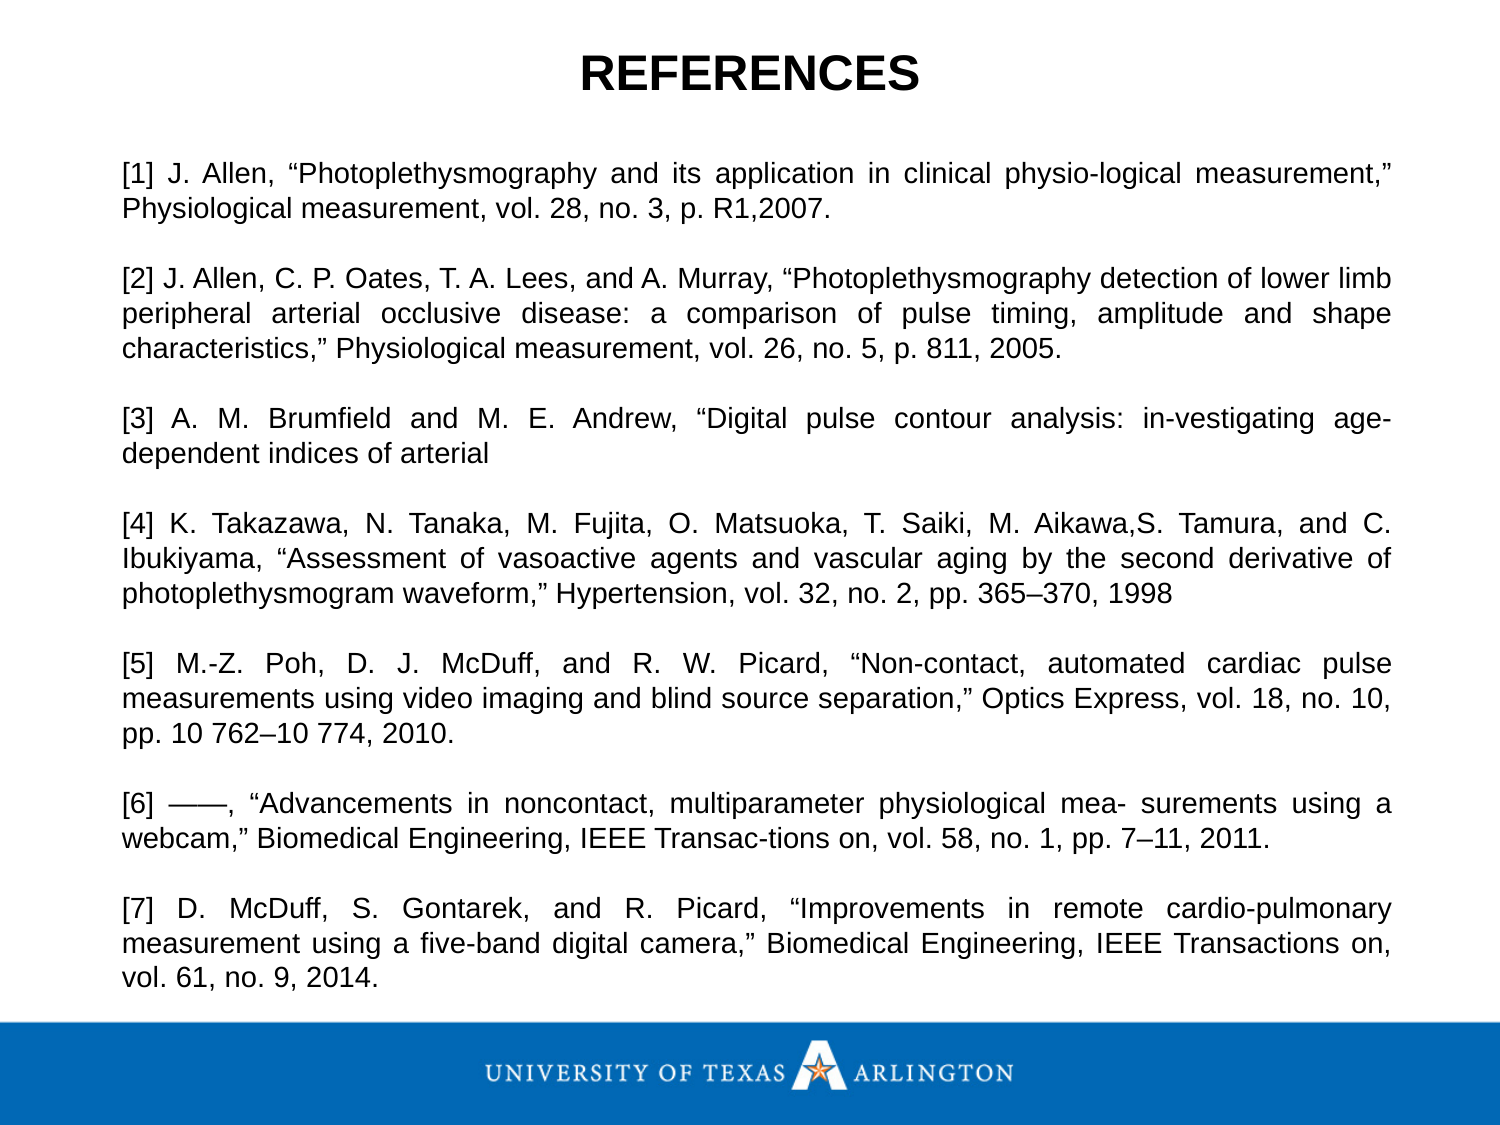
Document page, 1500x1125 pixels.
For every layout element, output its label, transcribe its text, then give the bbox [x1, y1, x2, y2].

text_box REFERENCES [186, 32, 1314, 147]
text_box [1] J. Allen, “Photoplethysmography and its application in clinical physio-logical measurement,” Physiological measurement, vol. 28, no. 3, p. R1,2007. [2] J. Allen, C. P. Oates, T. A. Lees, and A. Murray, “Photoplethysmography detection of lower limb peripheral arterial occlusive disease: a comparison of pulse timing, amplitude and shape characteristics,” Physiological measurement, vol. 26, no. 5, p. 811, 2005. [3] A. M. Brumfield and M. E. Andrew, “Digital pulse contour analysis: in-vestigating age-dependent indices of arterial [4] K. Takazawa, N. Tanaka, M. Fujita, O. Matsuoka, T. Saiki, M. Aikawa,S. Tamura, and C. Ibukiyama, “Assessment of vasoactive agents and vascular aging by the second derivative of photoplethysmogram waveform,” Hypertension, vol. 32, no. 2, pp. 365–370, 1998 [5] M.-Z. Poh, D. J. McDuff, and R. W. Picard, “Non-contact, automated cardiac pulse measurements using video imaging and blind source separation,” Optics Express, vol. 18, no. 10, pp. 10 762–10 774, 2010. [6] ——, “Advancements in noncontact, multiparameter physiological mea- surements using a webcam,” Biomedical Engineering, IEEE Transac-tions on, vol. 58, no. 1, pp. 7–11, 2011. [7] D. McDuff, S. Gontarek, and R. Picard, “Improvements in remote cardio-pulmonary measurement using a five-band digital camera,” Biomedical Engineering, IEEE Transactions on, vol. 61, no. 9, 2014. [107, 147, 1409, 882]
picture [0, 0, 1500, 1125]
text_box [107, 882, 1409, 978]
